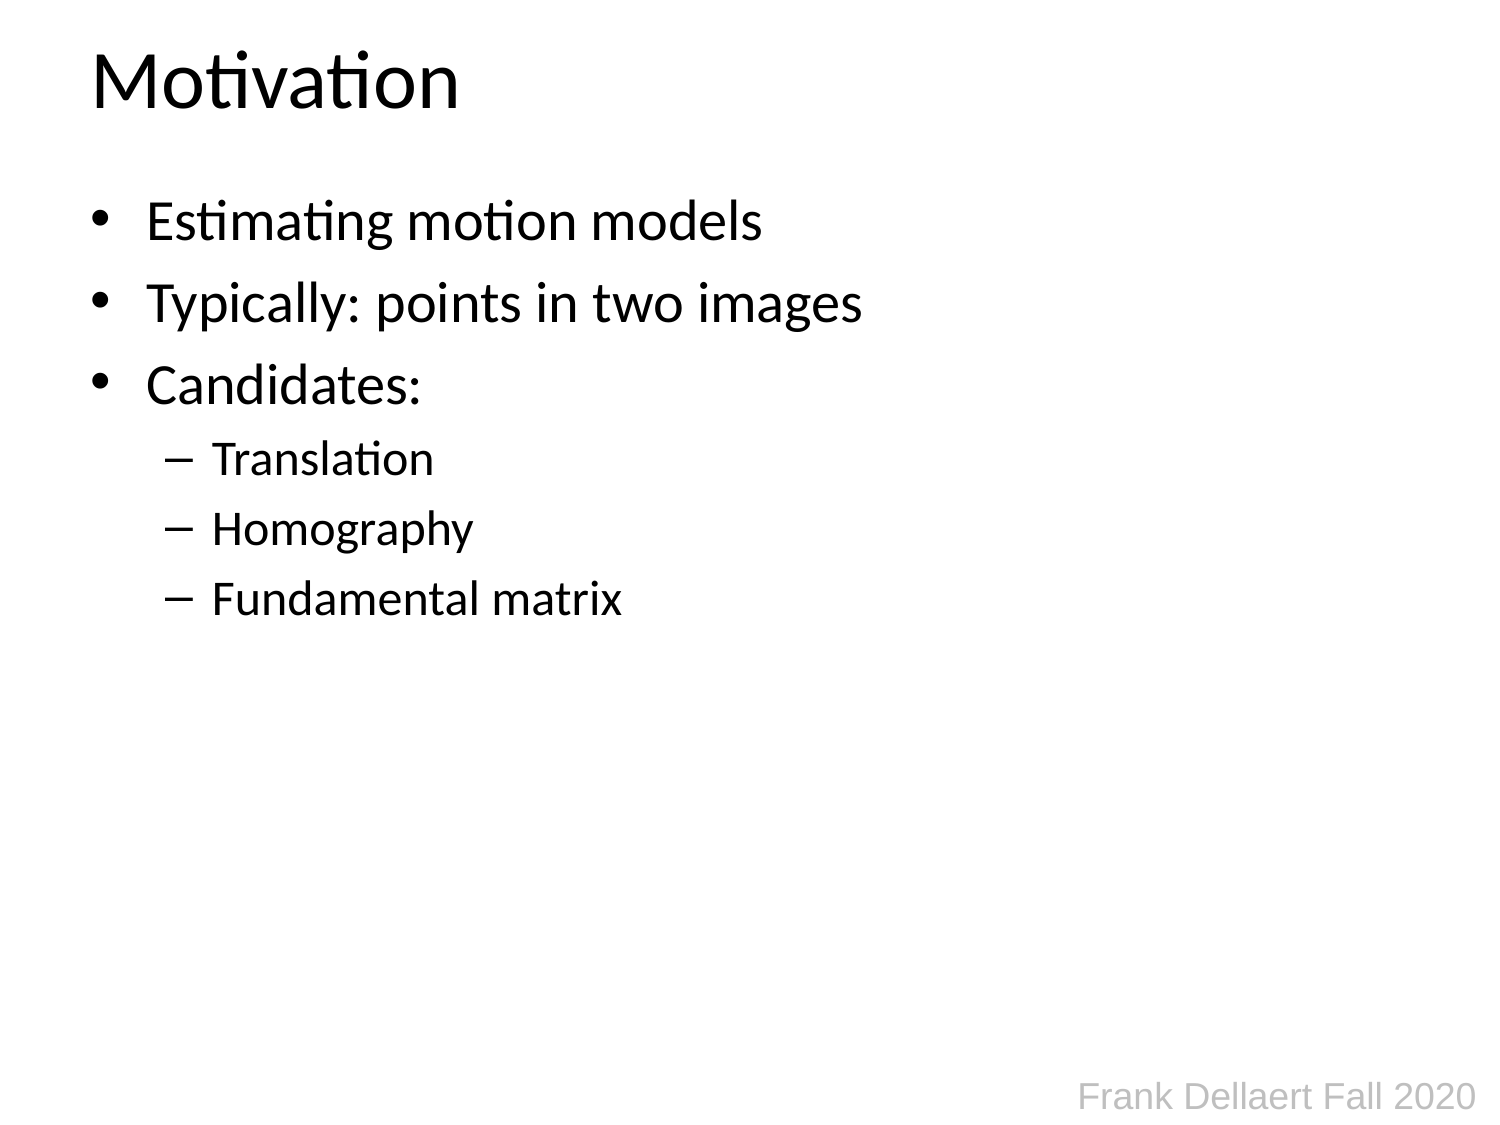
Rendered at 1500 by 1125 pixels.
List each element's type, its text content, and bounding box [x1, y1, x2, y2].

title Motivation [74, 0, 1426, 151]
list Estimating motion models Typically: points in two images Candidates: Translation Homography Fundamental matrix [74, 174, 1426, 1026]
